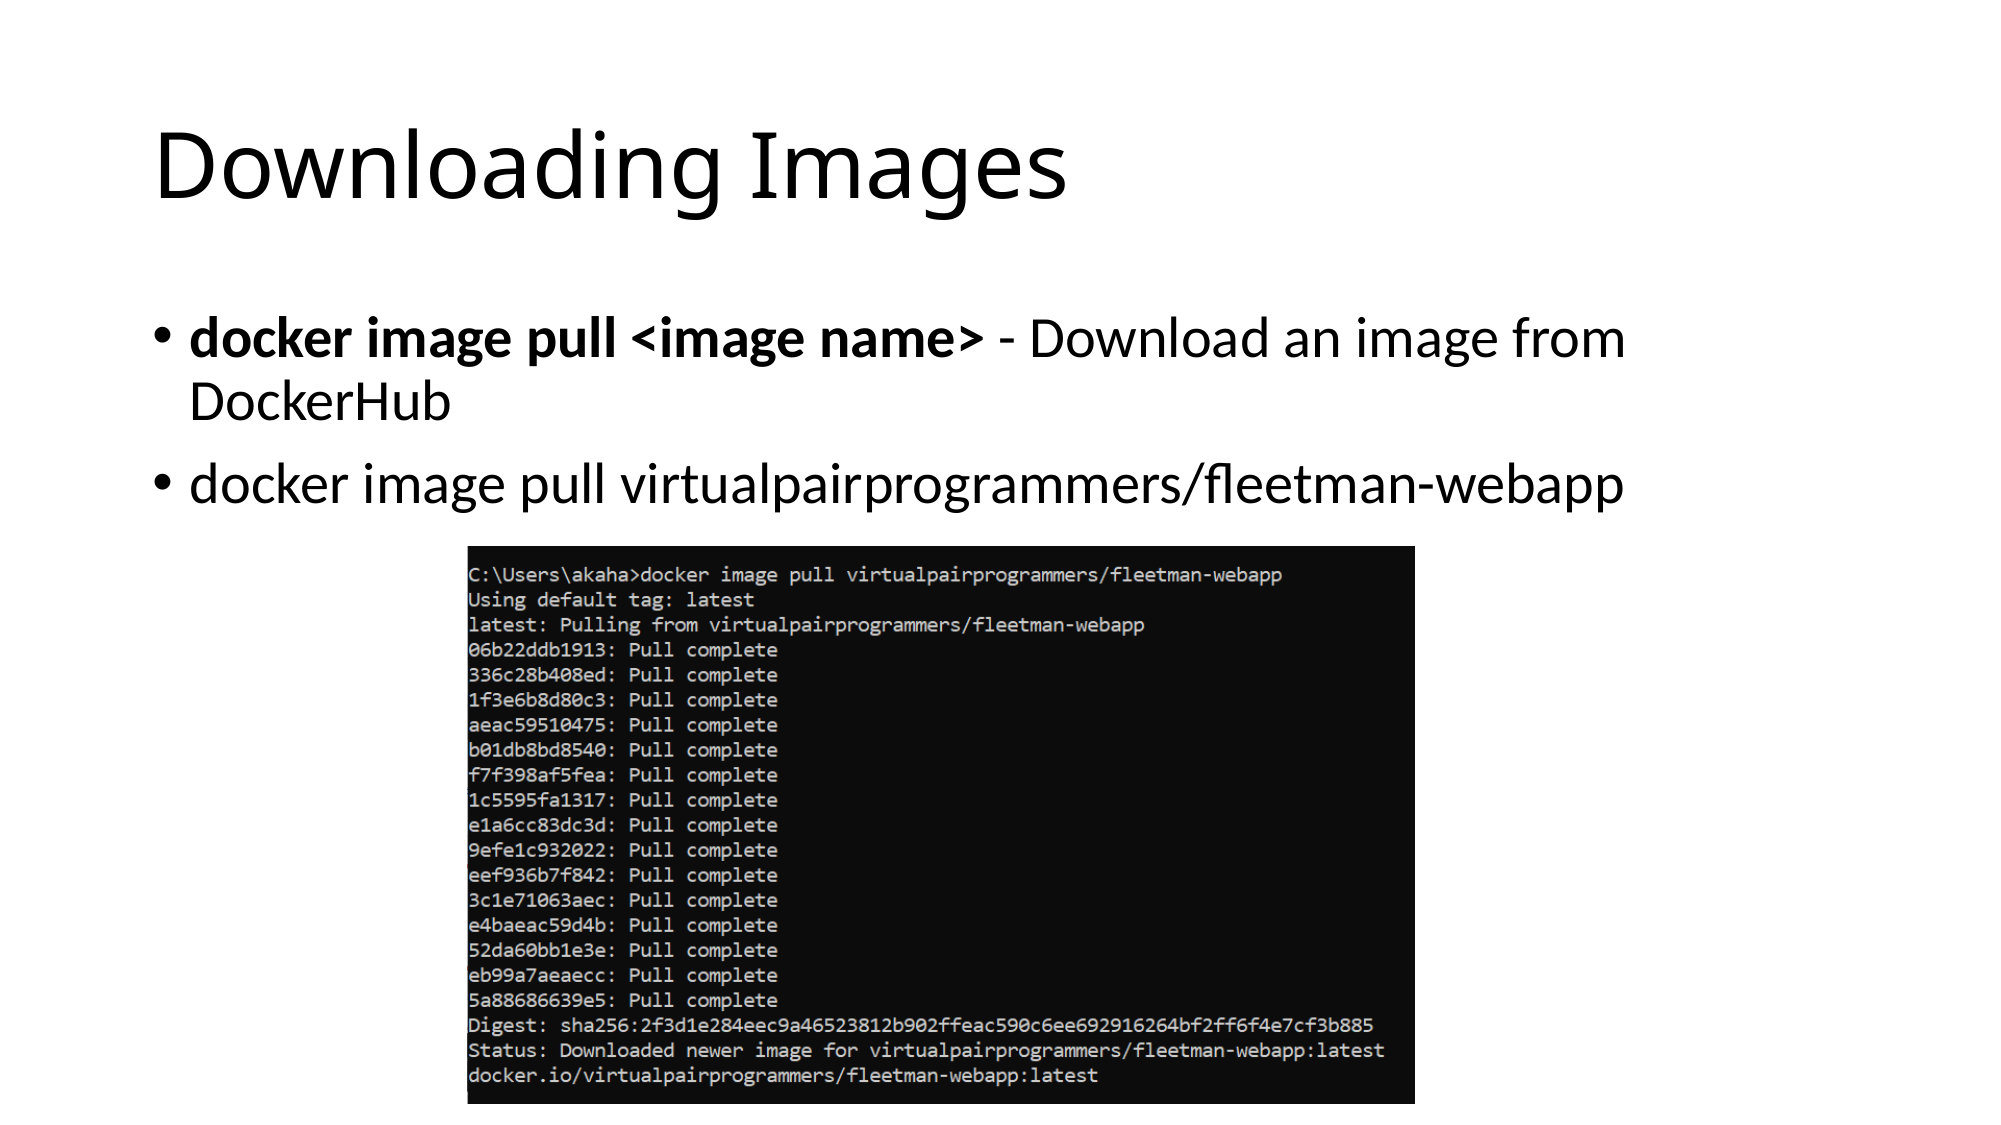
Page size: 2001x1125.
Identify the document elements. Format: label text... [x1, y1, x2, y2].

title Downloading Images [137, 59, 1863, 278]
picture [466, 546, 1415, 1105]
list docker image pull <image name> - Download an image from DockerHub docker image pull virtualpairprogrammers/fleetman-webapp [137, 299, 1863, 1014]
